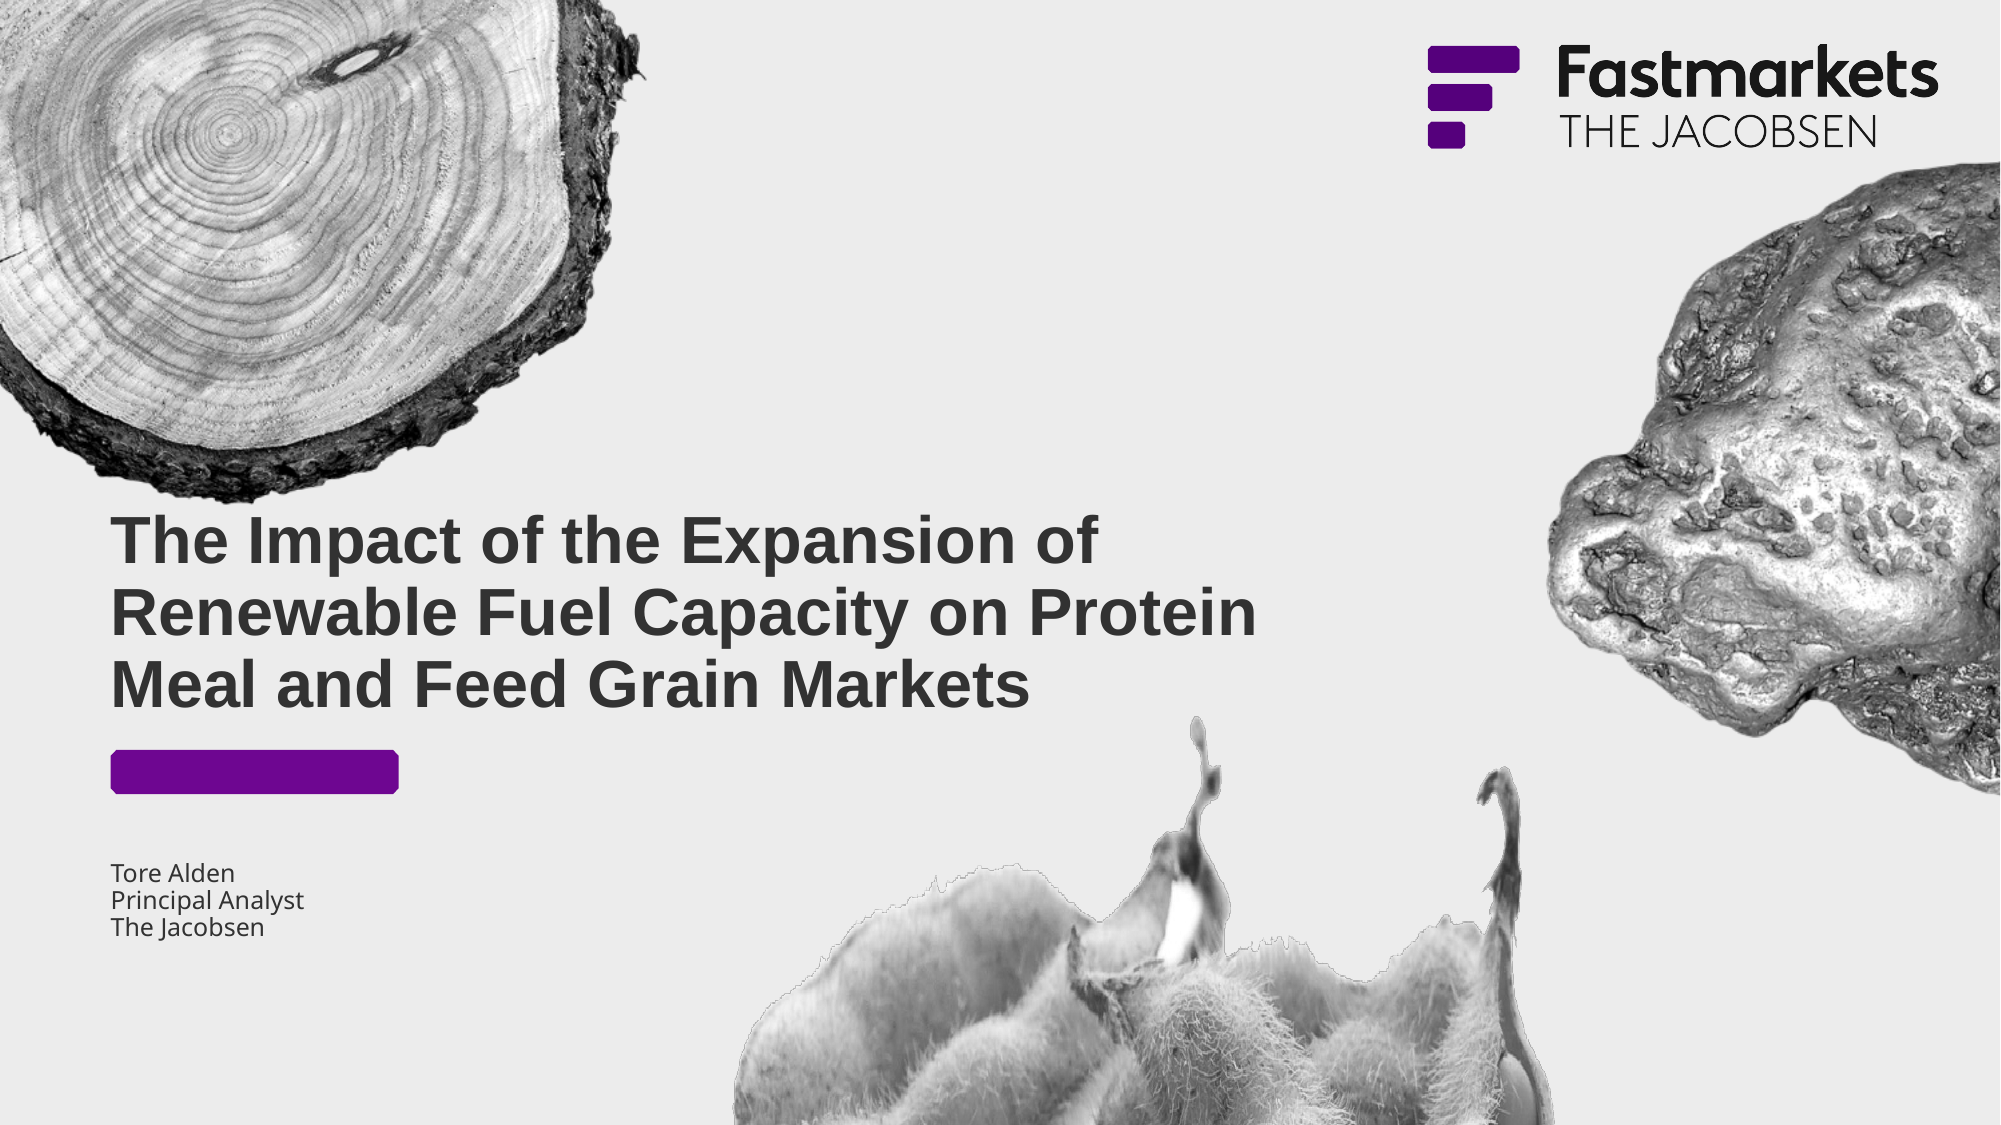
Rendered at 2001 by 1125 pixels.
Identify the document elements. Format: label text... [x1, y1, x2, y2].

text_box The Impact of the Expansion of Renewable Fuel Capacity on Protein Meal and Feed Grain Markets [110, 505, 1274, 722]
picture [0, 0, 680, 589]
picture [1411, 22, 2001, 895]
title Tore Alden Principal Analyst The Jacobsen [110, 860, 934, 943]
text_box [110, 749, 399, 795]
